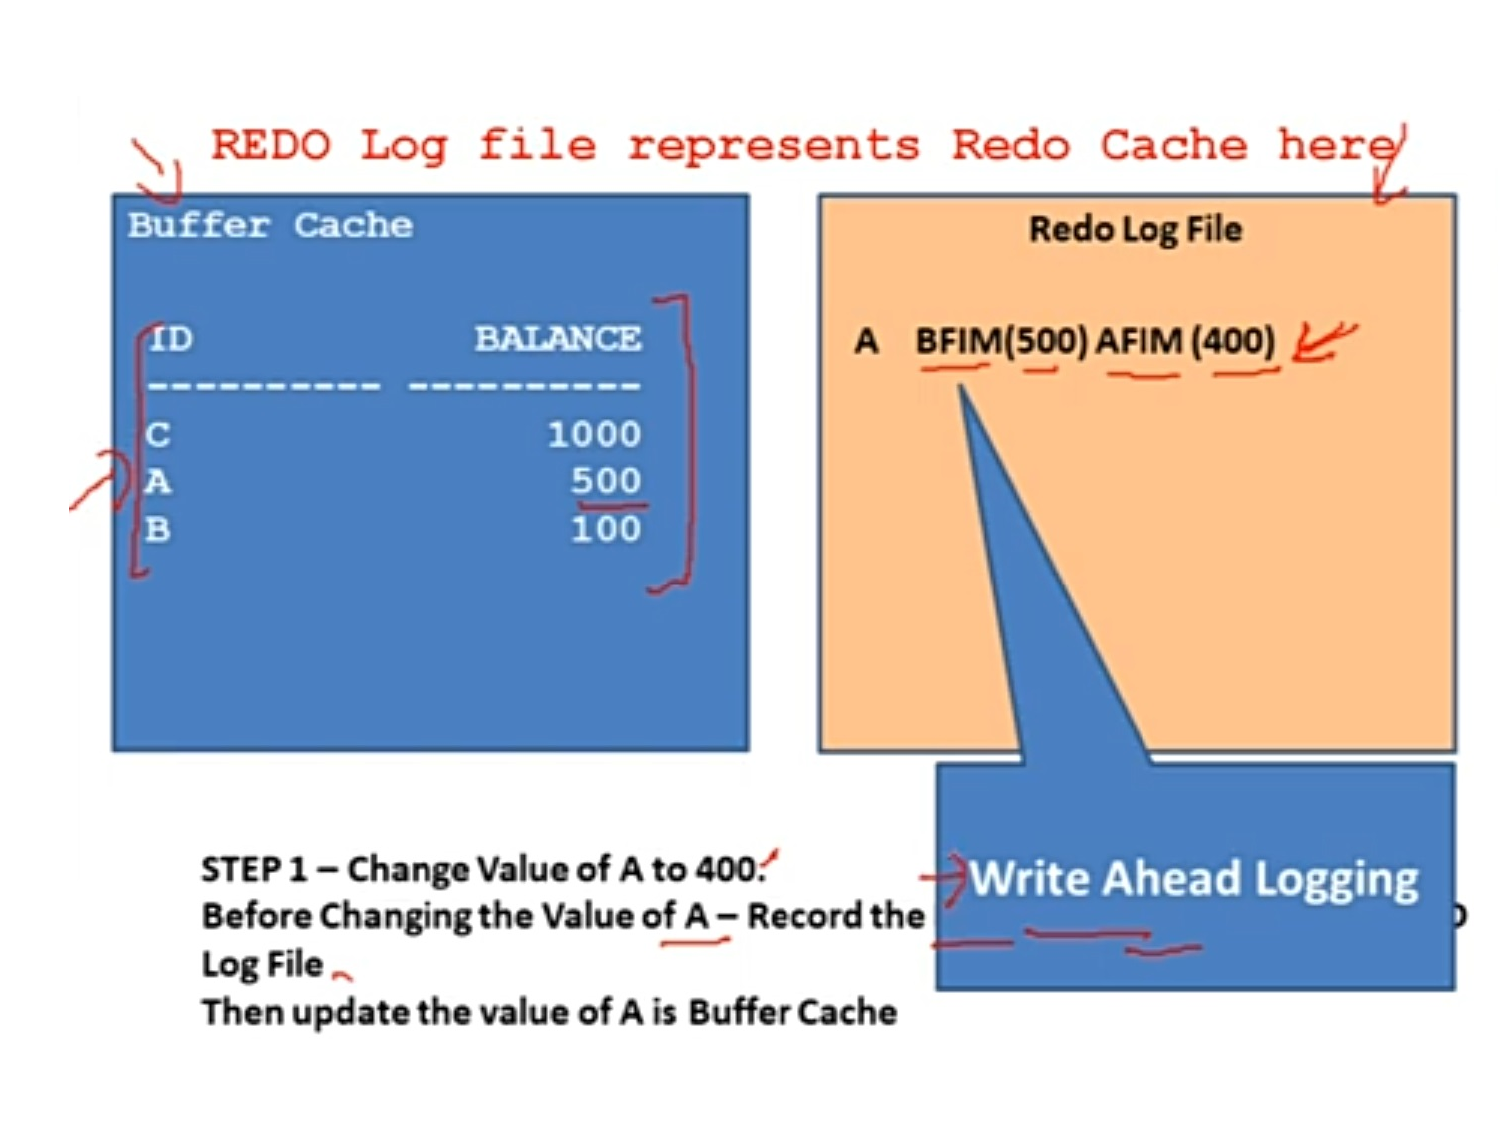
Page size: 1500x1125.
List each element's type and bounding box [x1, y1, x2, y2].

picture [68, 96, 1500, 1074]
